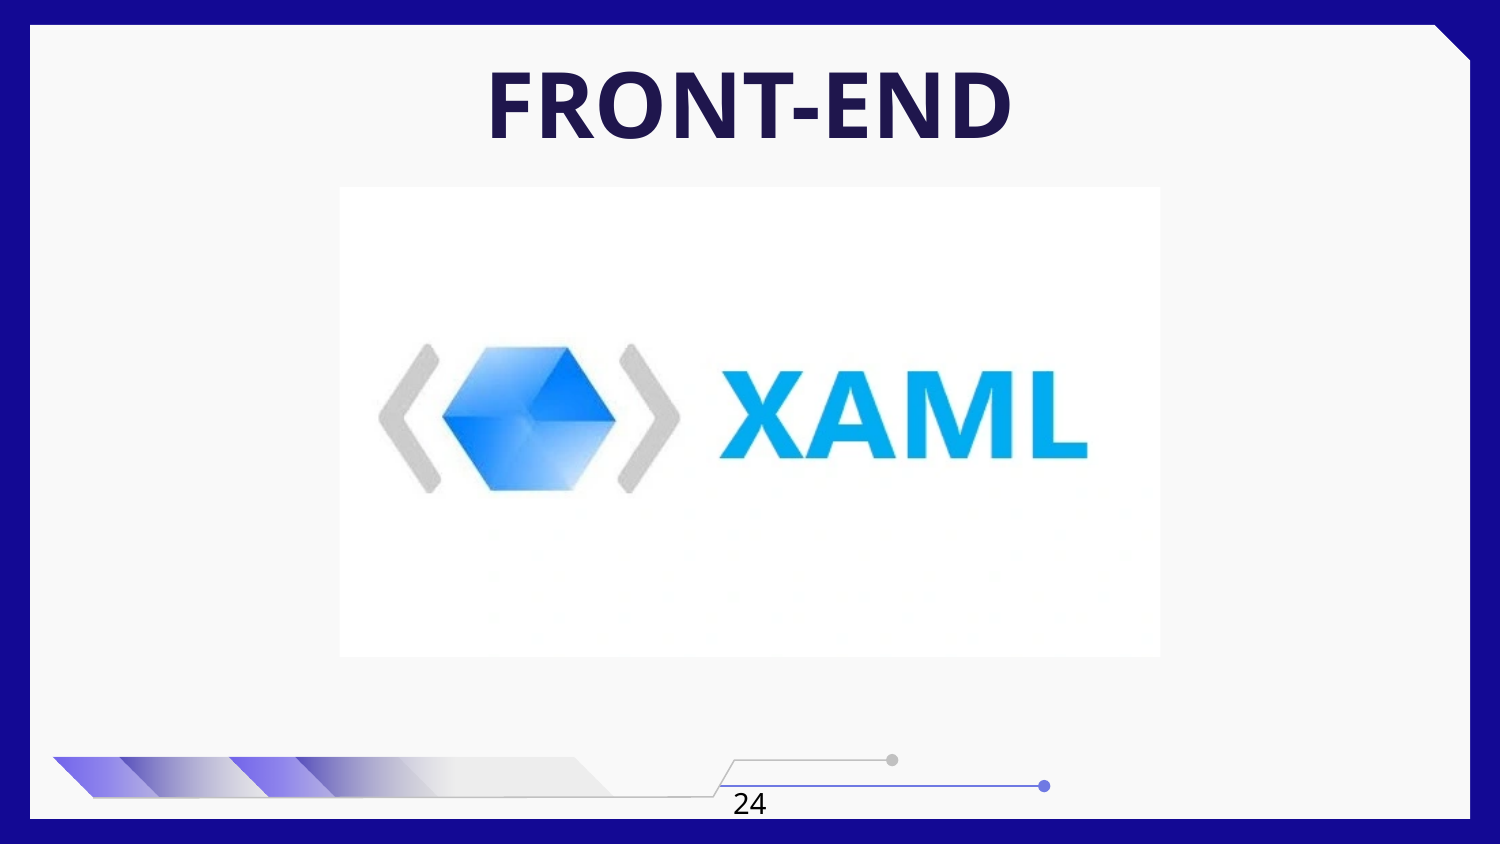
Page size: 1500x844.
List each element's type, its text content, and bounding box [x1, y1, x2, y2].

picture [45, 755, 627, 824]
text_box FRONT-END [0, 23, 1500, 165]
text_box [339, 187, 1161, 657]
slide_number 24 [525, 777, 975, 838]
